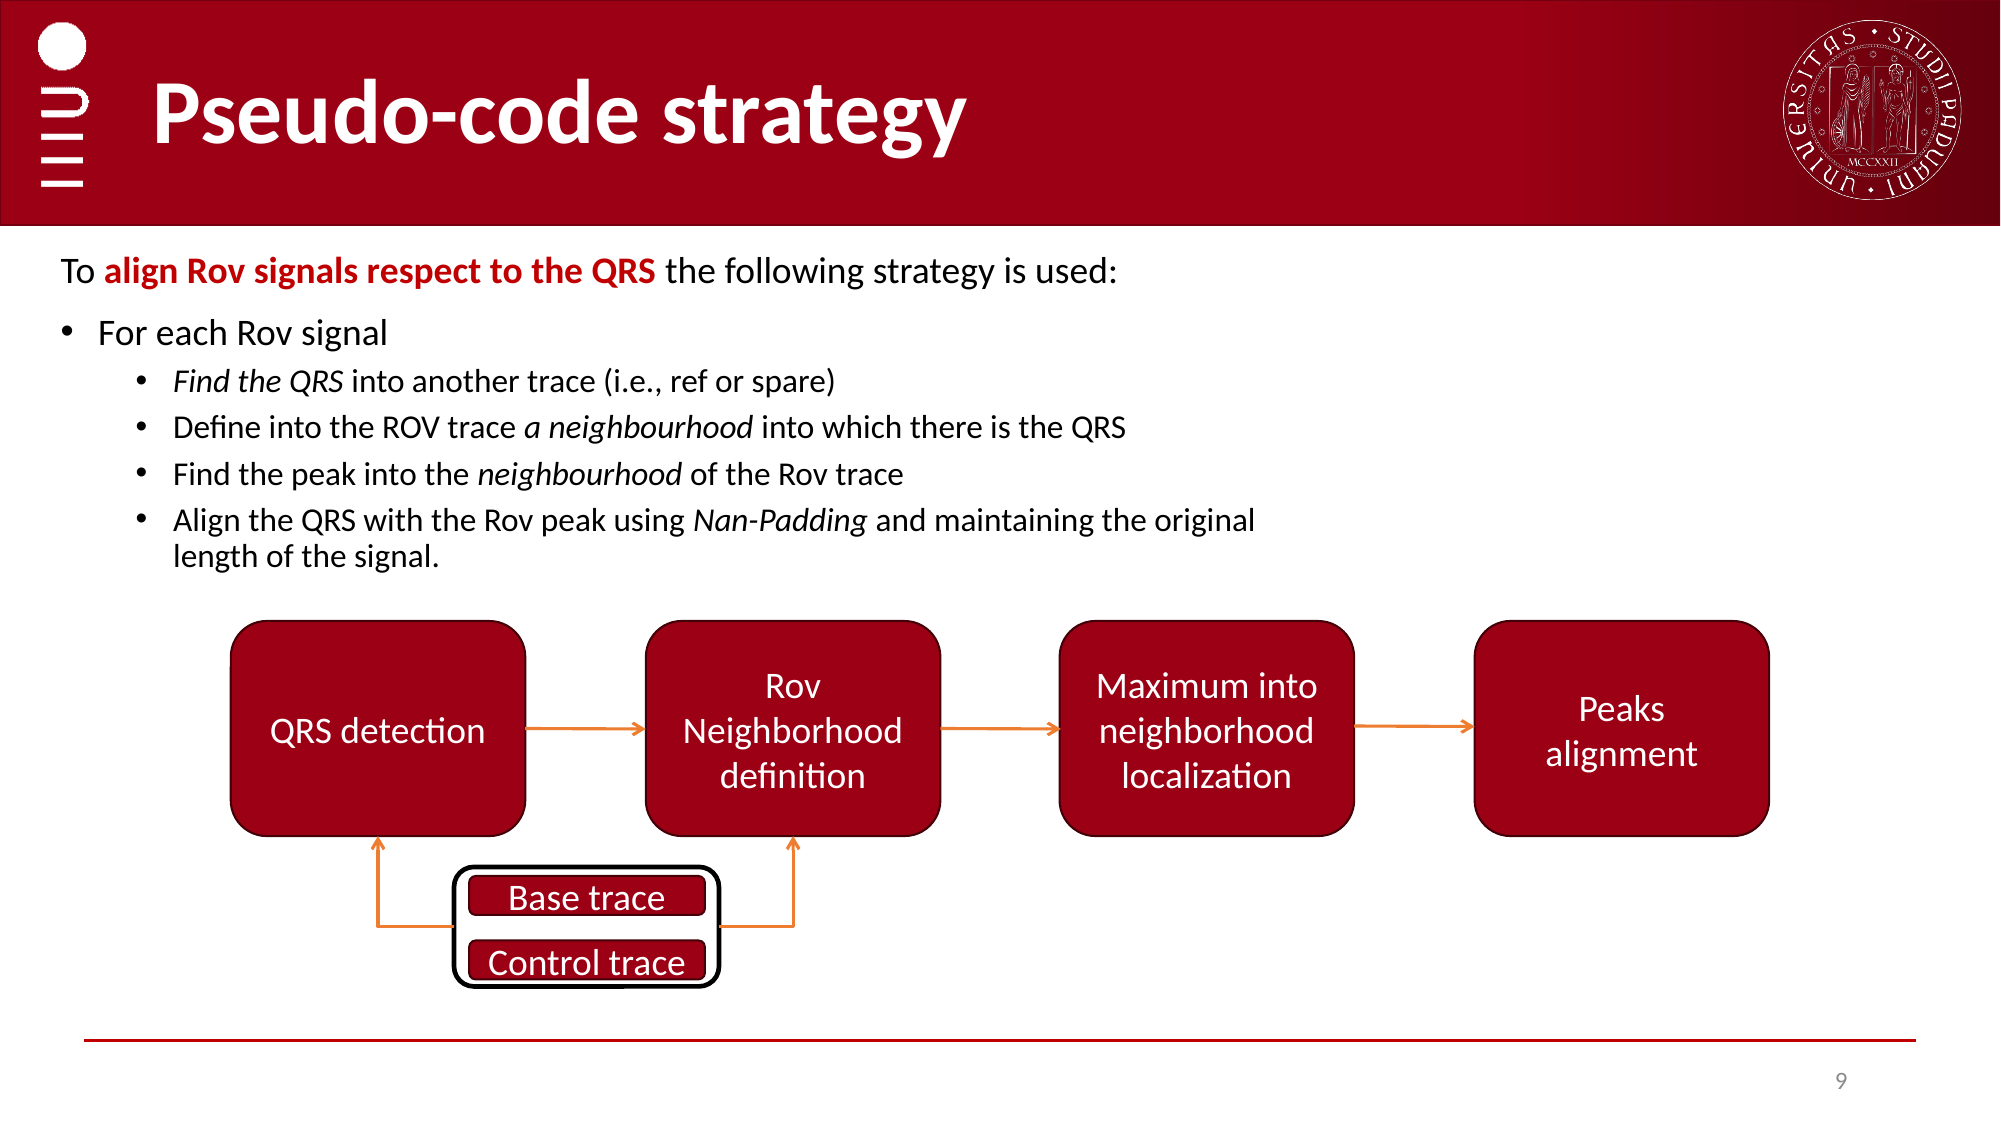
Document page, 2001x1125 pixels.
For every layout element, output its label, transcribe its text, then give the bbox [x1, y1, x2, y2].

text_box [454, 866, 719, 987]
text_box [718, 836, 794, 927]
list To align Rov signals respect to the QRS the following strategy is used: For each Rov signal Find the QRS into another trace (i.e., ref or spare) Define into the ROV trace a neighbourhood into which there is the QRS Find the peak into the neighbourhood of the Rov trace Align the QRS with the Rov peak using Nan-Padding and maintaining the original length of the signal. [45, 243, 1332, 605]
picture [1783, 20, 1963, 200]
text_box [230, 620, 1770, 837]
slide_number 9 [1412, 1049, 1863, 1110]
title Pseudo-code strategy [137, 34, 1610, 194]
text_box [377, 836, 454, 927]
